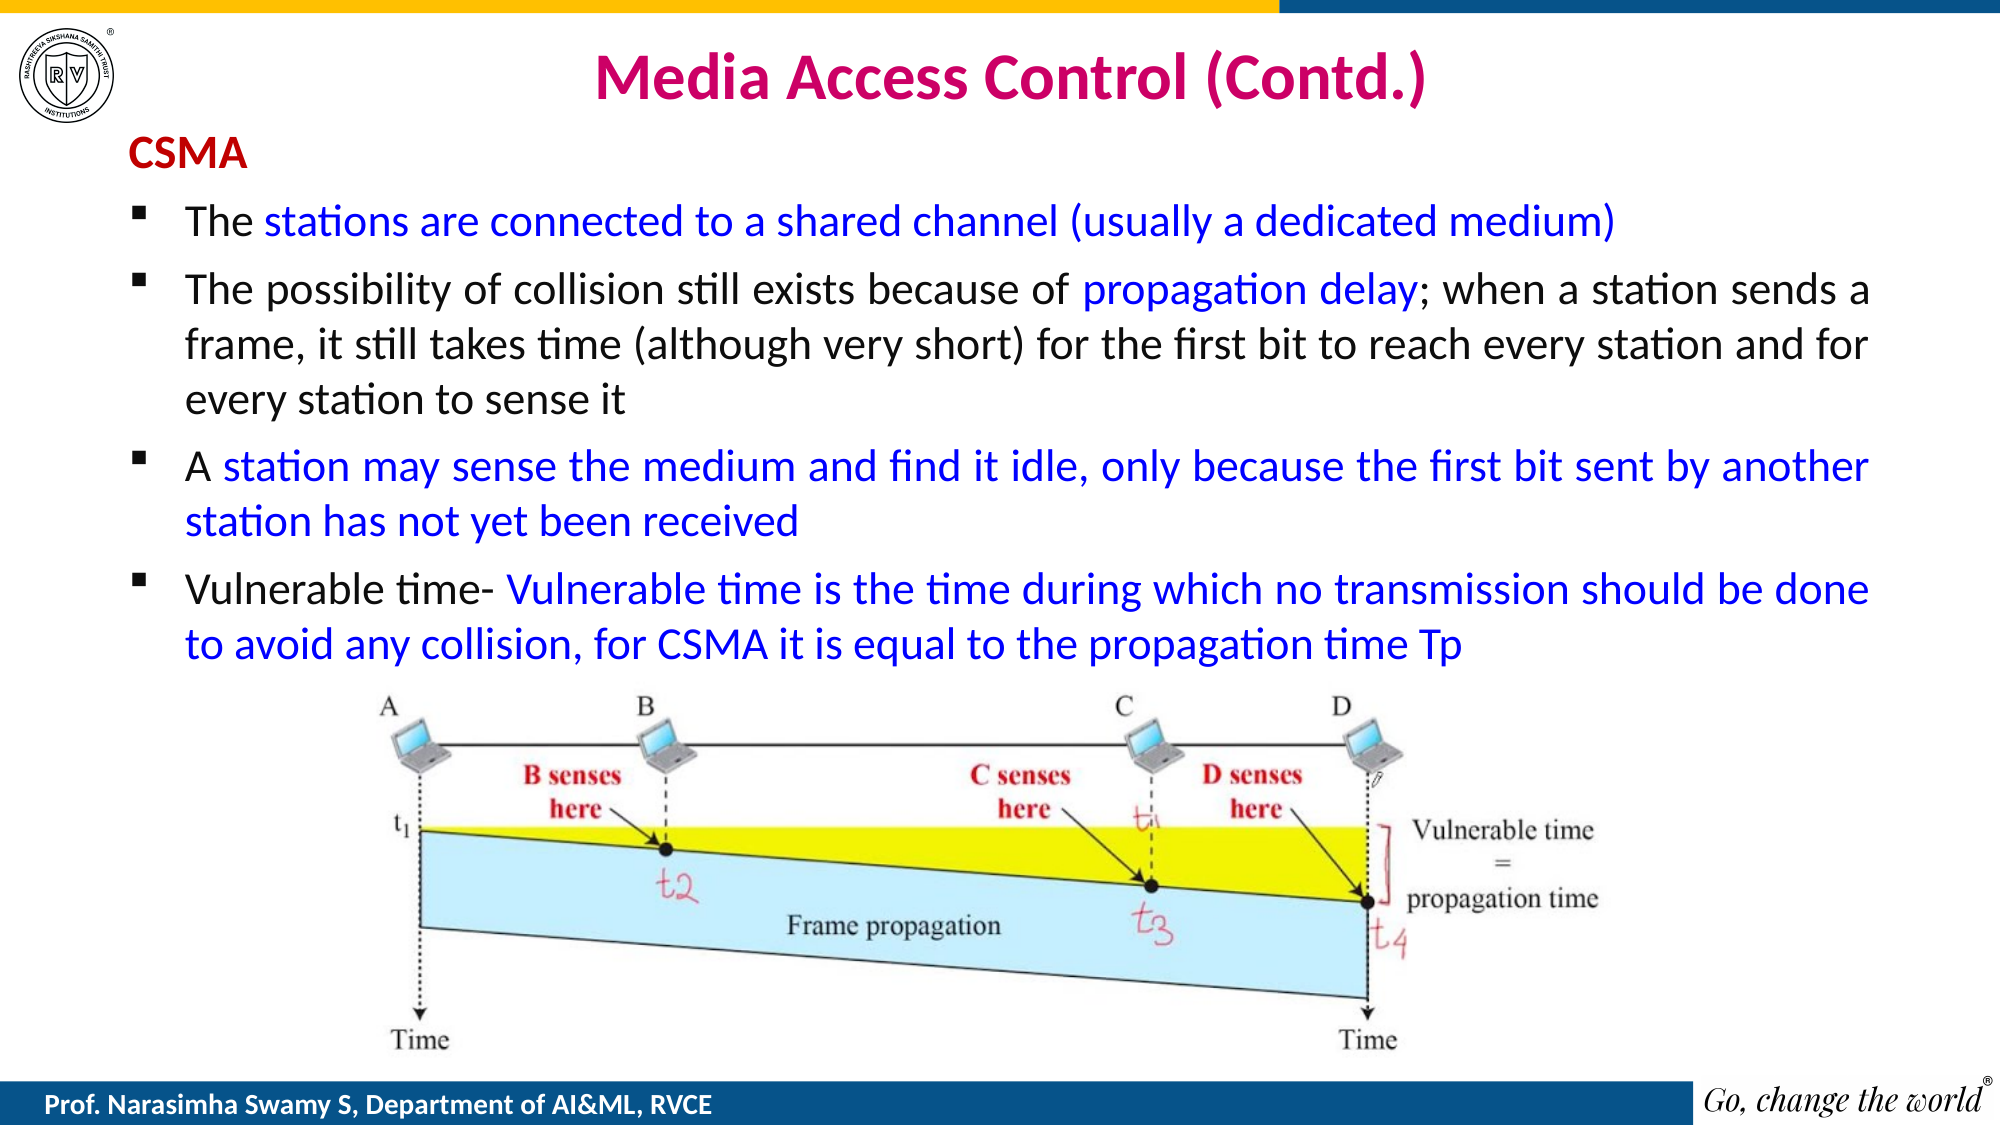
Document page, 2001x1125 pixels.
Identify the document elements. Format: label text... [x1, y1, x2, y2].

picture [19, 28, 114, 123]
title Media Access Control (Contd.) [137, 27, 1887, 113]
text_box CSMA The stations are connected to a shared channel (usually a dedicated medium) The possibility of collision still exists because of propagation delay; when a station sends a frame, it still takes time (although very short) for the first bit to reach every station and for every station to sense it A station may sense the medium and find it idle, only because the first bit sent by another station has not yet been received Vulnerable time- Vulnerable time is the time during which no transmission should be done to avoid any collision, for CSMA it is equal to the propagation time Tp [113, 113, 1887, 676]
picture [1701, 1075, 1994, 1120]
picture [334, 681, 1618, 1071]
